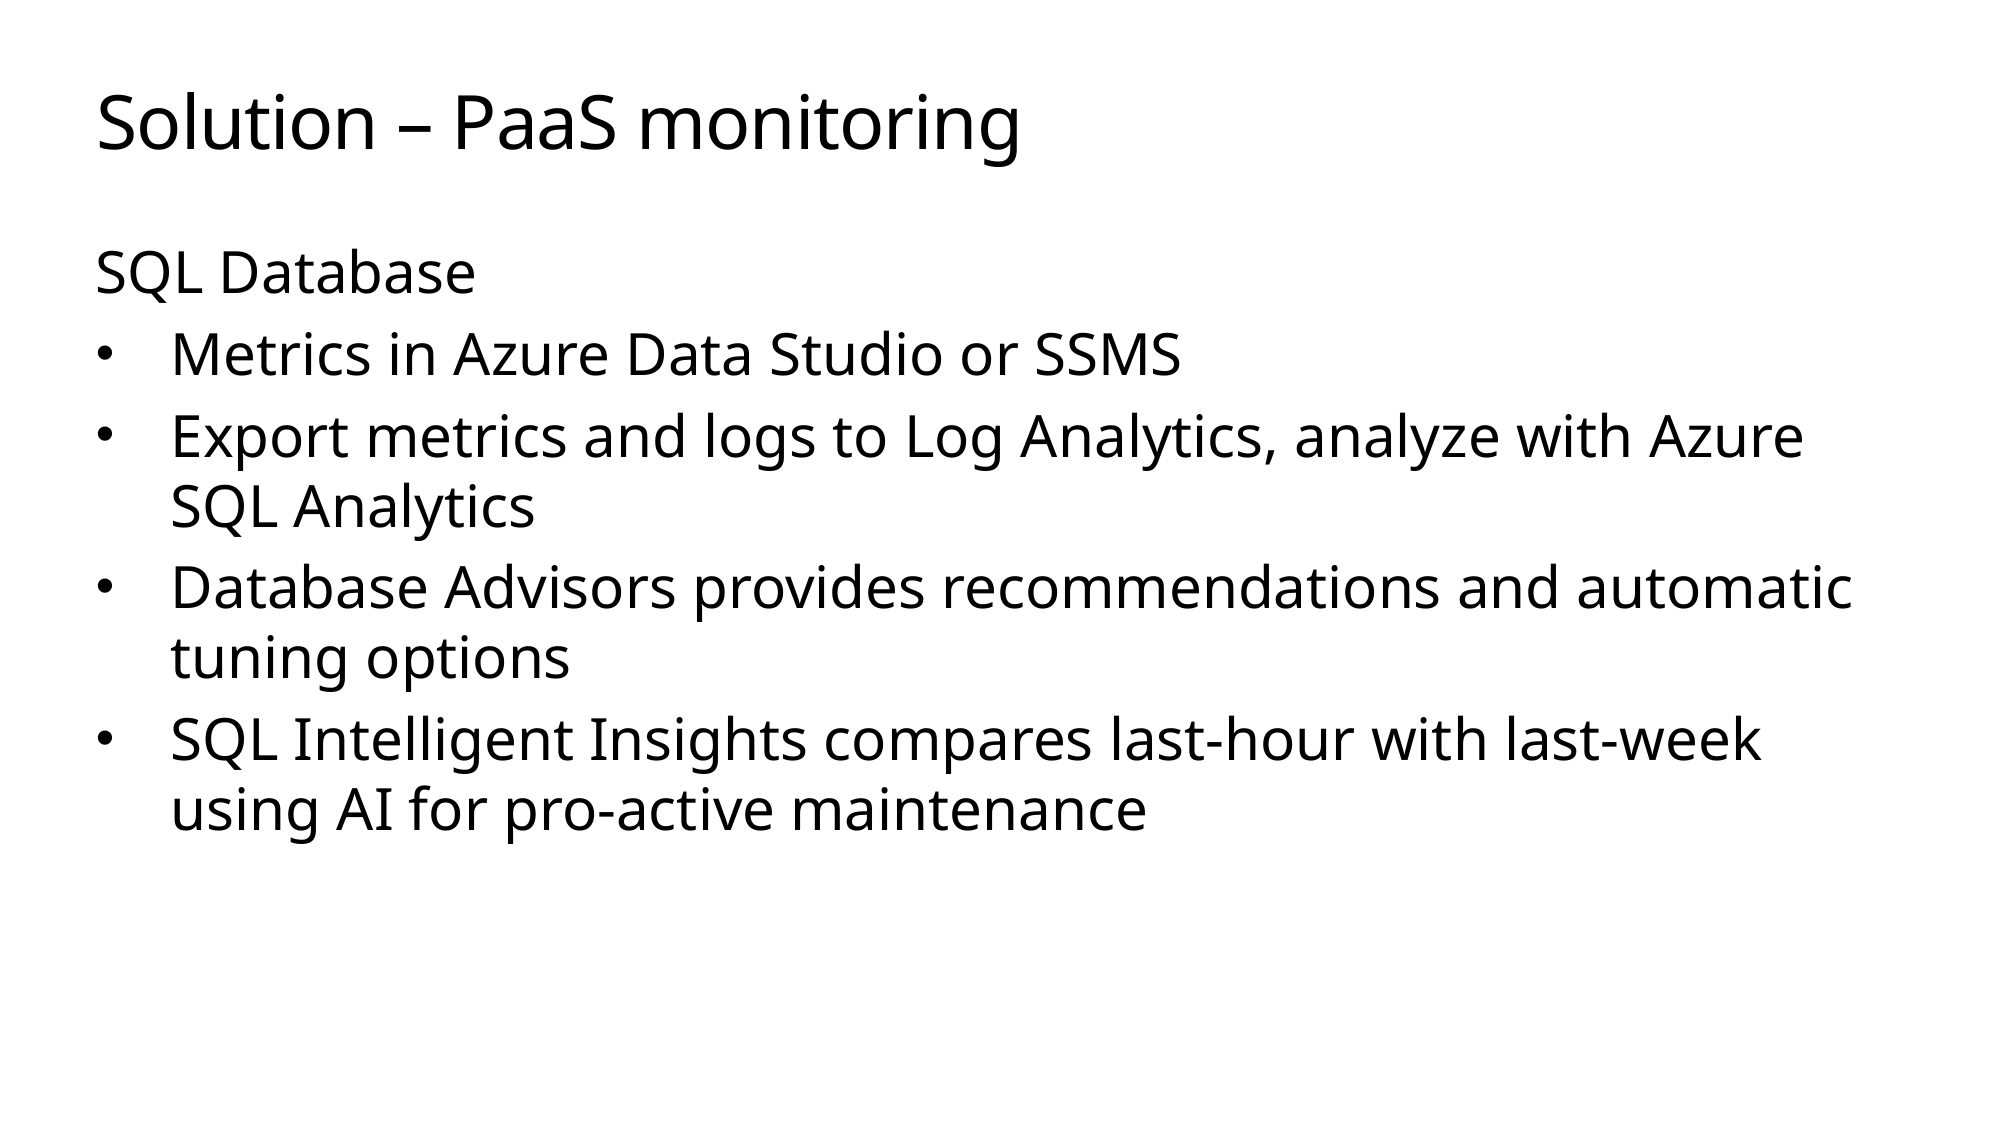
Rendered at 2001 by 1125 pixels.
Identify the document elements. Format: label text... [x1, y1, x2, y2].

list SQL Database Metrics in Azure Data Studio or SSMS Export metrics and logs to Log Analytics, analyze with Azure SQL Analytics Database Advisors provides recommendations and automatic tuning options SQL Intelligent Insights compares last-hour with last-week using AI for pro-active maintenance [95, 235, 1904, 943]
title Solution – PaaS monitoring [96, 75, 1904, 166]
